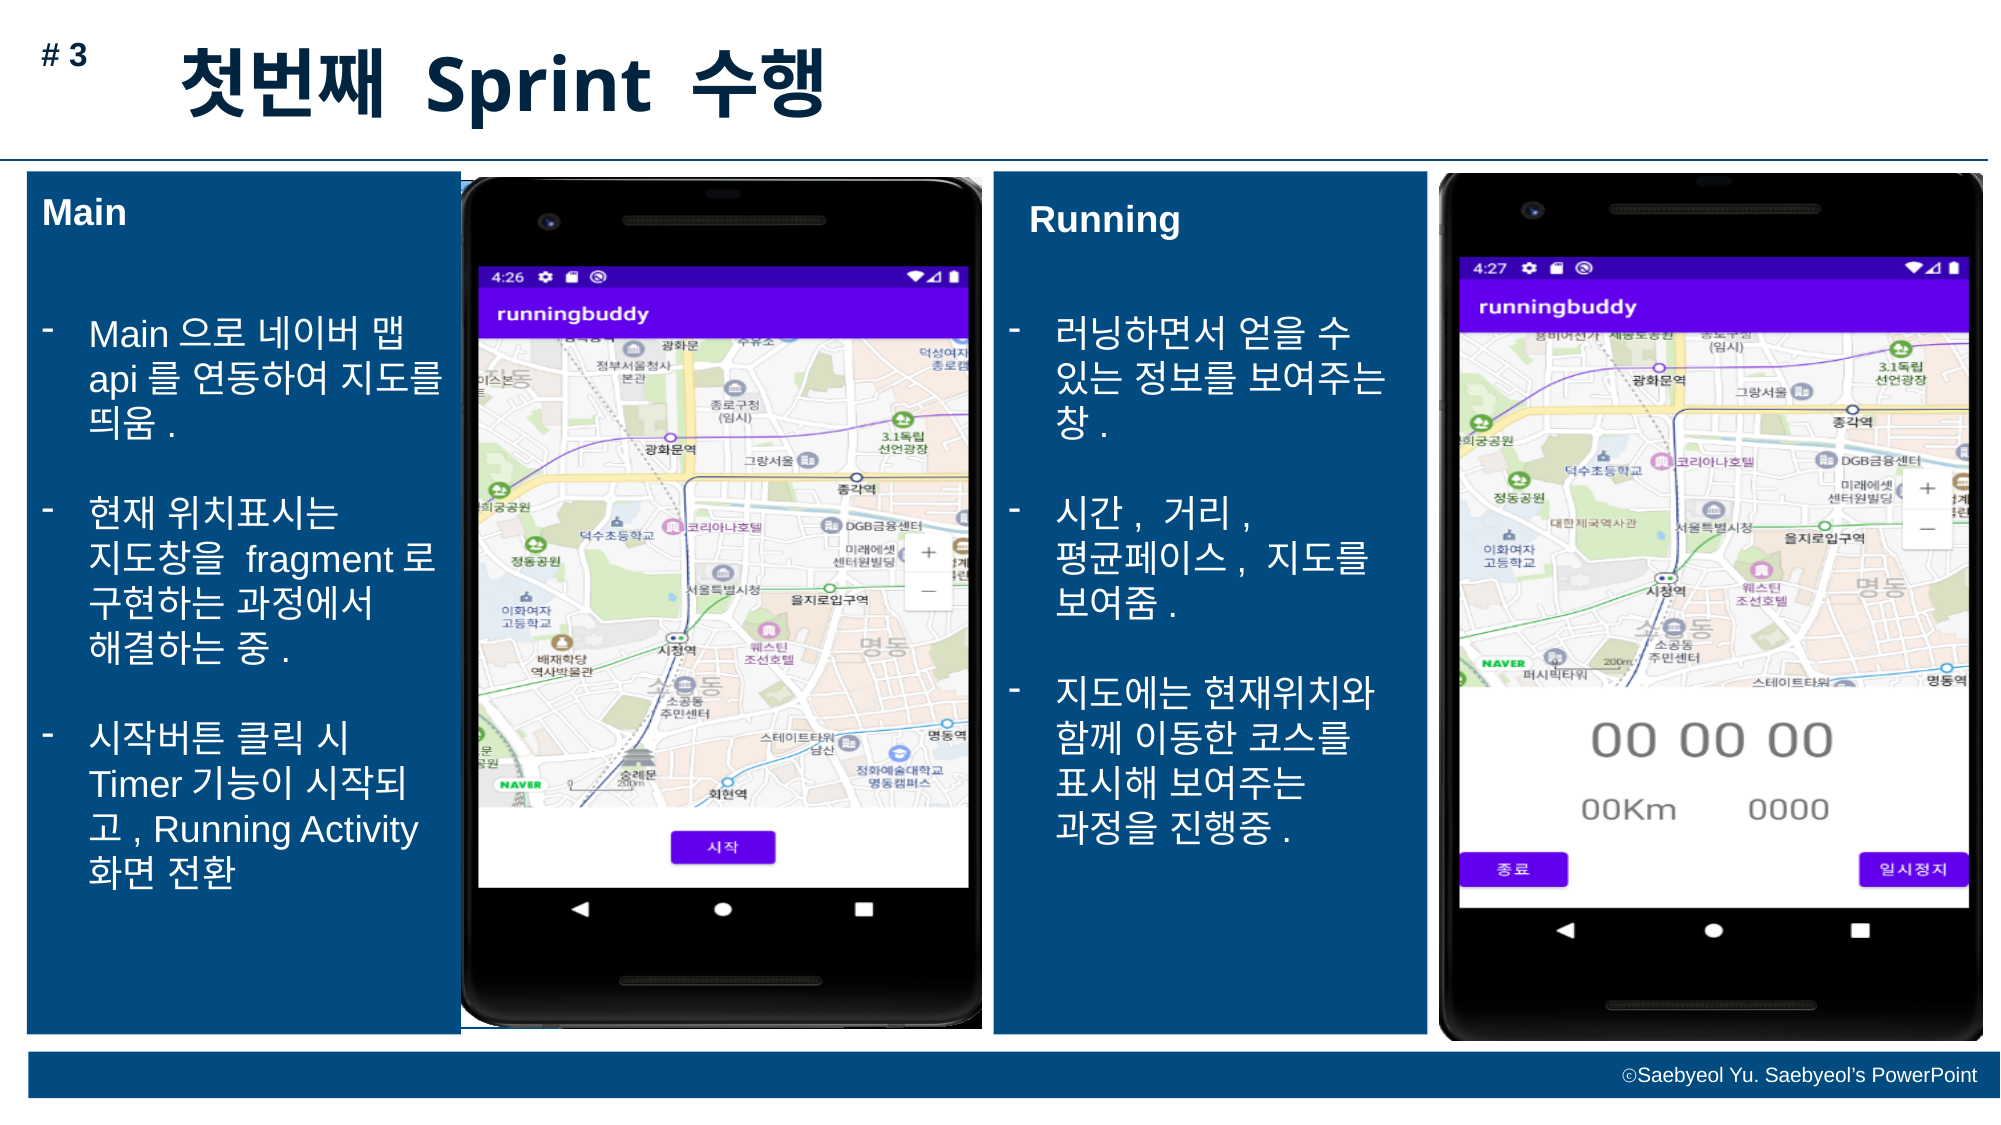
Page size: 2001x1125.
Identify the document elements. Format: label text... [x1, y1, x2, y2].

text_box Main [27, 180, 397, 241]
text_box Running [1014, 187, 1385, 248]
text_box Main으로 네이버 맵 api를 연동하여 지도를 띄움. 현재 위치표시는 지도창을 fragment로 구현하는 과정에서 해결하는 중. 시작버튼 클릭 시 Timer기능이 시작되고, Running Activity 화면 전환 [26, 170, 462, 1035]
picture [460, 177, 982, 1029]
text_box 첫번째 Sprint 수행 [165, 28, 980, 134]
text_box # 3 [26, 26, 165, 81]
picture [1439, 173, 1983, 1041]
text_box 러닝하면서 얻을 수 있는 정보를 보여주는 창. 시간, 거리, 평균페이스, 지도를 보여줌. 지도에는 현재위치와 함께 이동한 코스를 표시해 보여주는 과정을 진행중. [993, 170, 1429, 1035]
